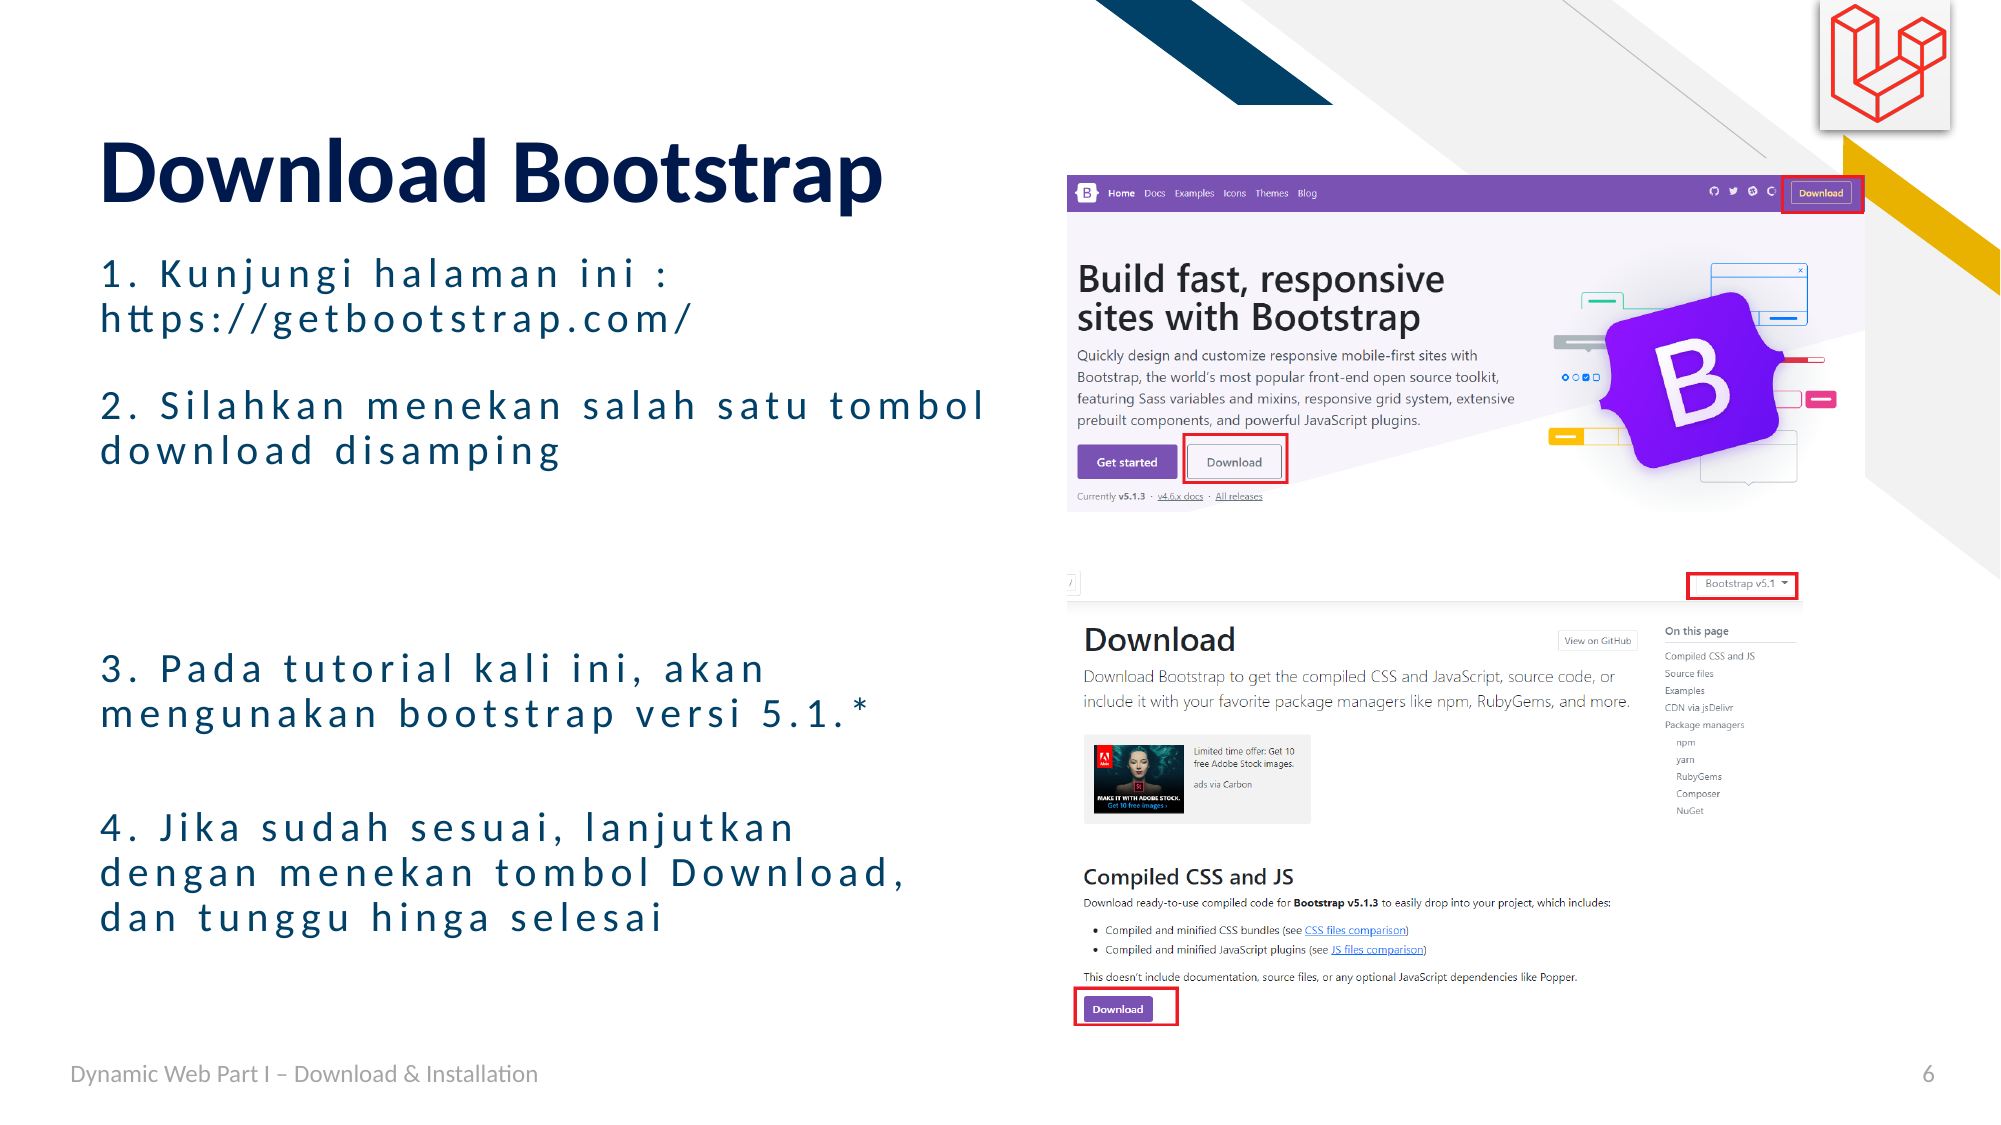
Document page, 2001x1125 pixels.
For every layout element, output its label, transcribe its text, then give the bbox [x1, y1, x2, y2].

slide_number 6 [1828, 1042, 1950, 1103]
text_box [1820, 0, 1950, 130]
title Download Bootstrap [85, 34, 1453, 223]
picture [1067, 571, 1803, 1026]
picture [1067, 175, 1865, 512]
text_box 3. Pada tutorial kali ini, akan mengunakan bootstrap versi 5.1.* [85, 638, 960, 755]
text_box 2. Silahkan menekan salah satu tombol download disamping [85, 376, 1067, 512]
text_box 4. Jika sudah sesuai, lanjutkan dengan menekan tombol Download, dan tunggu hinga selesai [85, 798, 960, 969]
text_box 1. Kunjungi halaman ini : https://getbootstrap.com/ [85, 244, 1067, 376]
picture [1831, 4, 1947, 125]
footer Dynamic Web Part I – Download & Installation [55, 1042, 731, 1103]
